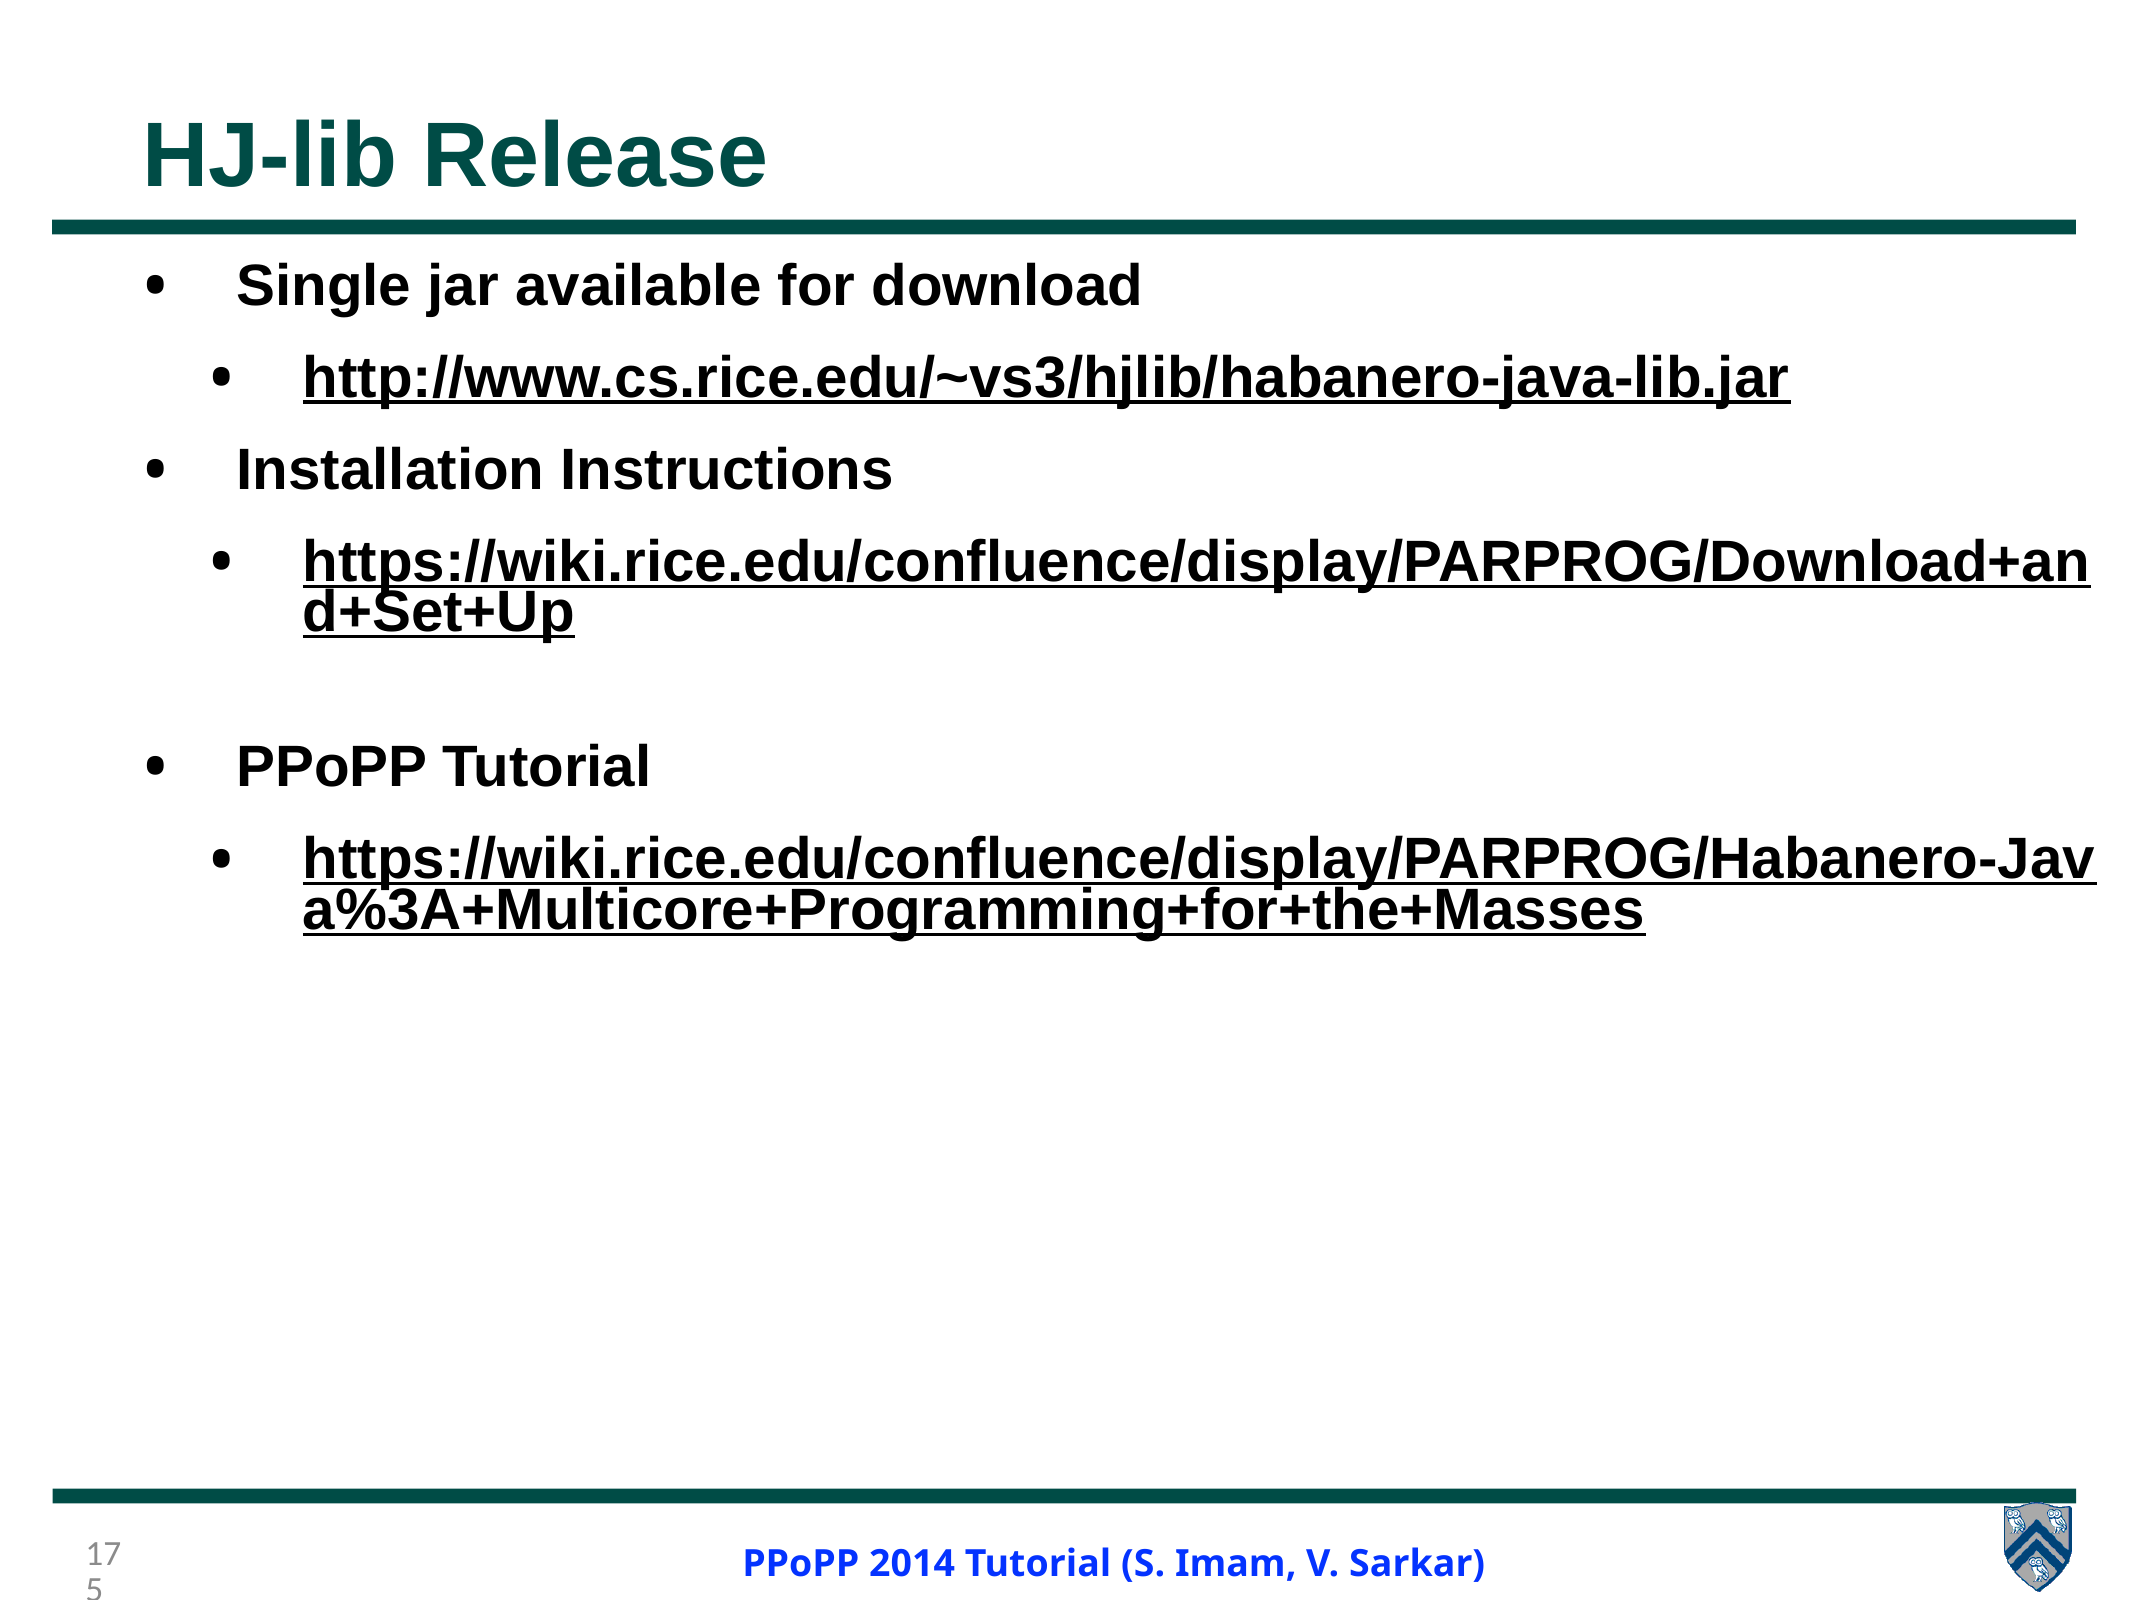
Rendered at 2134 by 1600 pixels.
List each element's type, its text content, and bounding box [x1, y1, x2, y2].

text_box PPoPP 2014 Tutorial (S. Imam, V. Sarkar) [718, 1522, 1510, 1600]
picture [1986, 1497, 2083, 1600]
text_box [52, 219, 2076, 235]
list Single jar available for download http://www.cs.rice.edu/~vs3/hjlib/habanero-java-lib.jar Installation Instructions https://wiki.rice.edu/confluence/display/PARPROG/Download+and+Set+Up PPoPP Tutorial https://wiki.rice.edu/confluence/display/PARPROG/Habanero-Java%3A+Multicore+Programming+for+the+Masses [122, 242, 2126, 1461]
title HJ-lib Release [124, 0, 2005, 217]
slide_number 175 [70, 1520, 152, 1583]
text_box [52, 1488, 2077, 1504]
